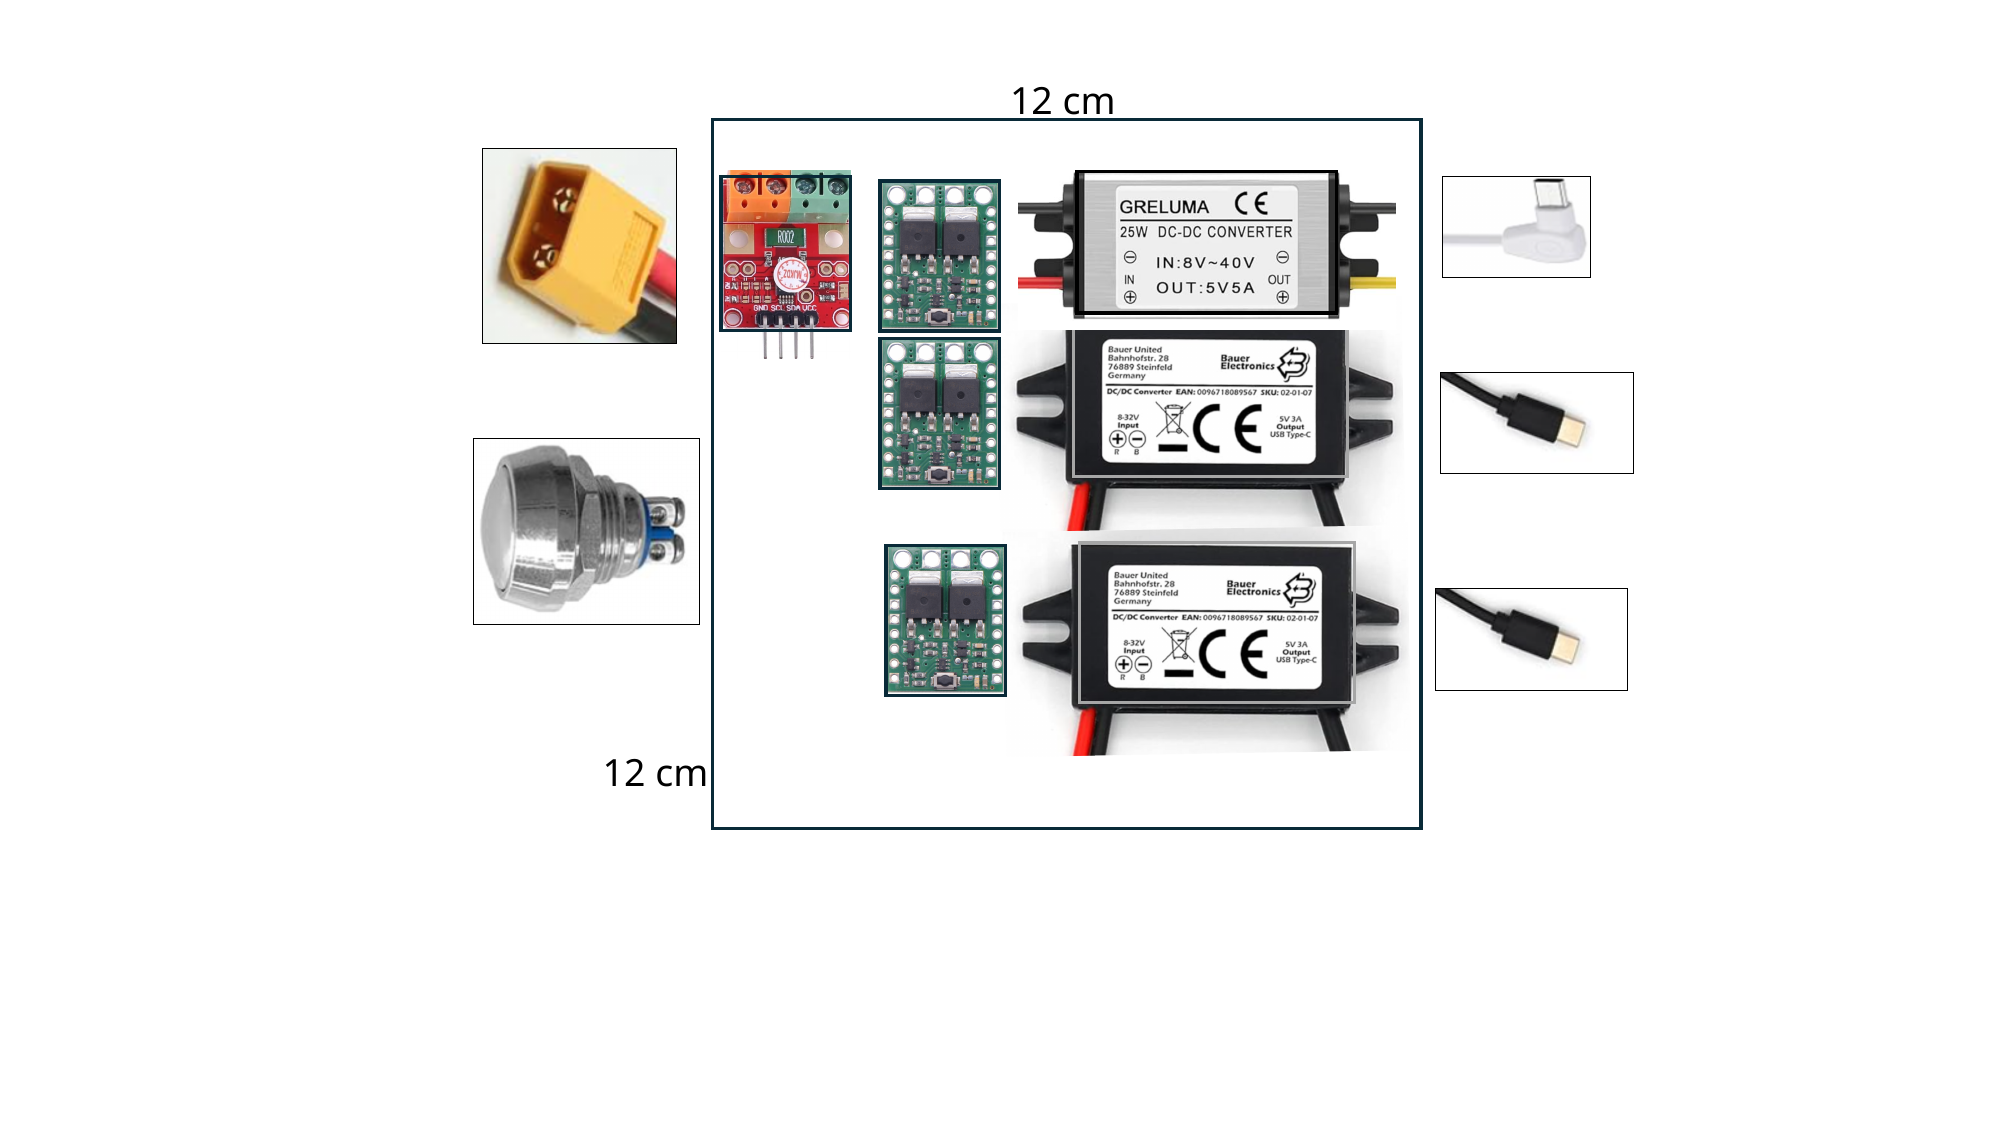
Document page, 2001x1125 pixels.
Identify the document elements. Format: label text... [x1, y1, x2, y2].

picture [474, 417, 699, 646]
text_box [720, 169, 852, 360]
text_box 12 cm [995, 70, 1131, 130]
picture [1443, 153, 1590, 302]
picture [481, 148, 678, 343]
text_box [711, 118, 1423, 830]
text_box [997, 299, 1403, 529]
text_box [885, 544, 1007, 696]
picture [1434, 588, 1629, 691]
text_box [879, 338, 1001, 490]
picture [1440, 372, 1634, 475]
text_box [879, 180, 1001, 332]
text_box 12 cm [588, 741, 724, 802]
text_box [1018, 161, 1396, 330]
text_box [1004, 525, 1410, 754]
